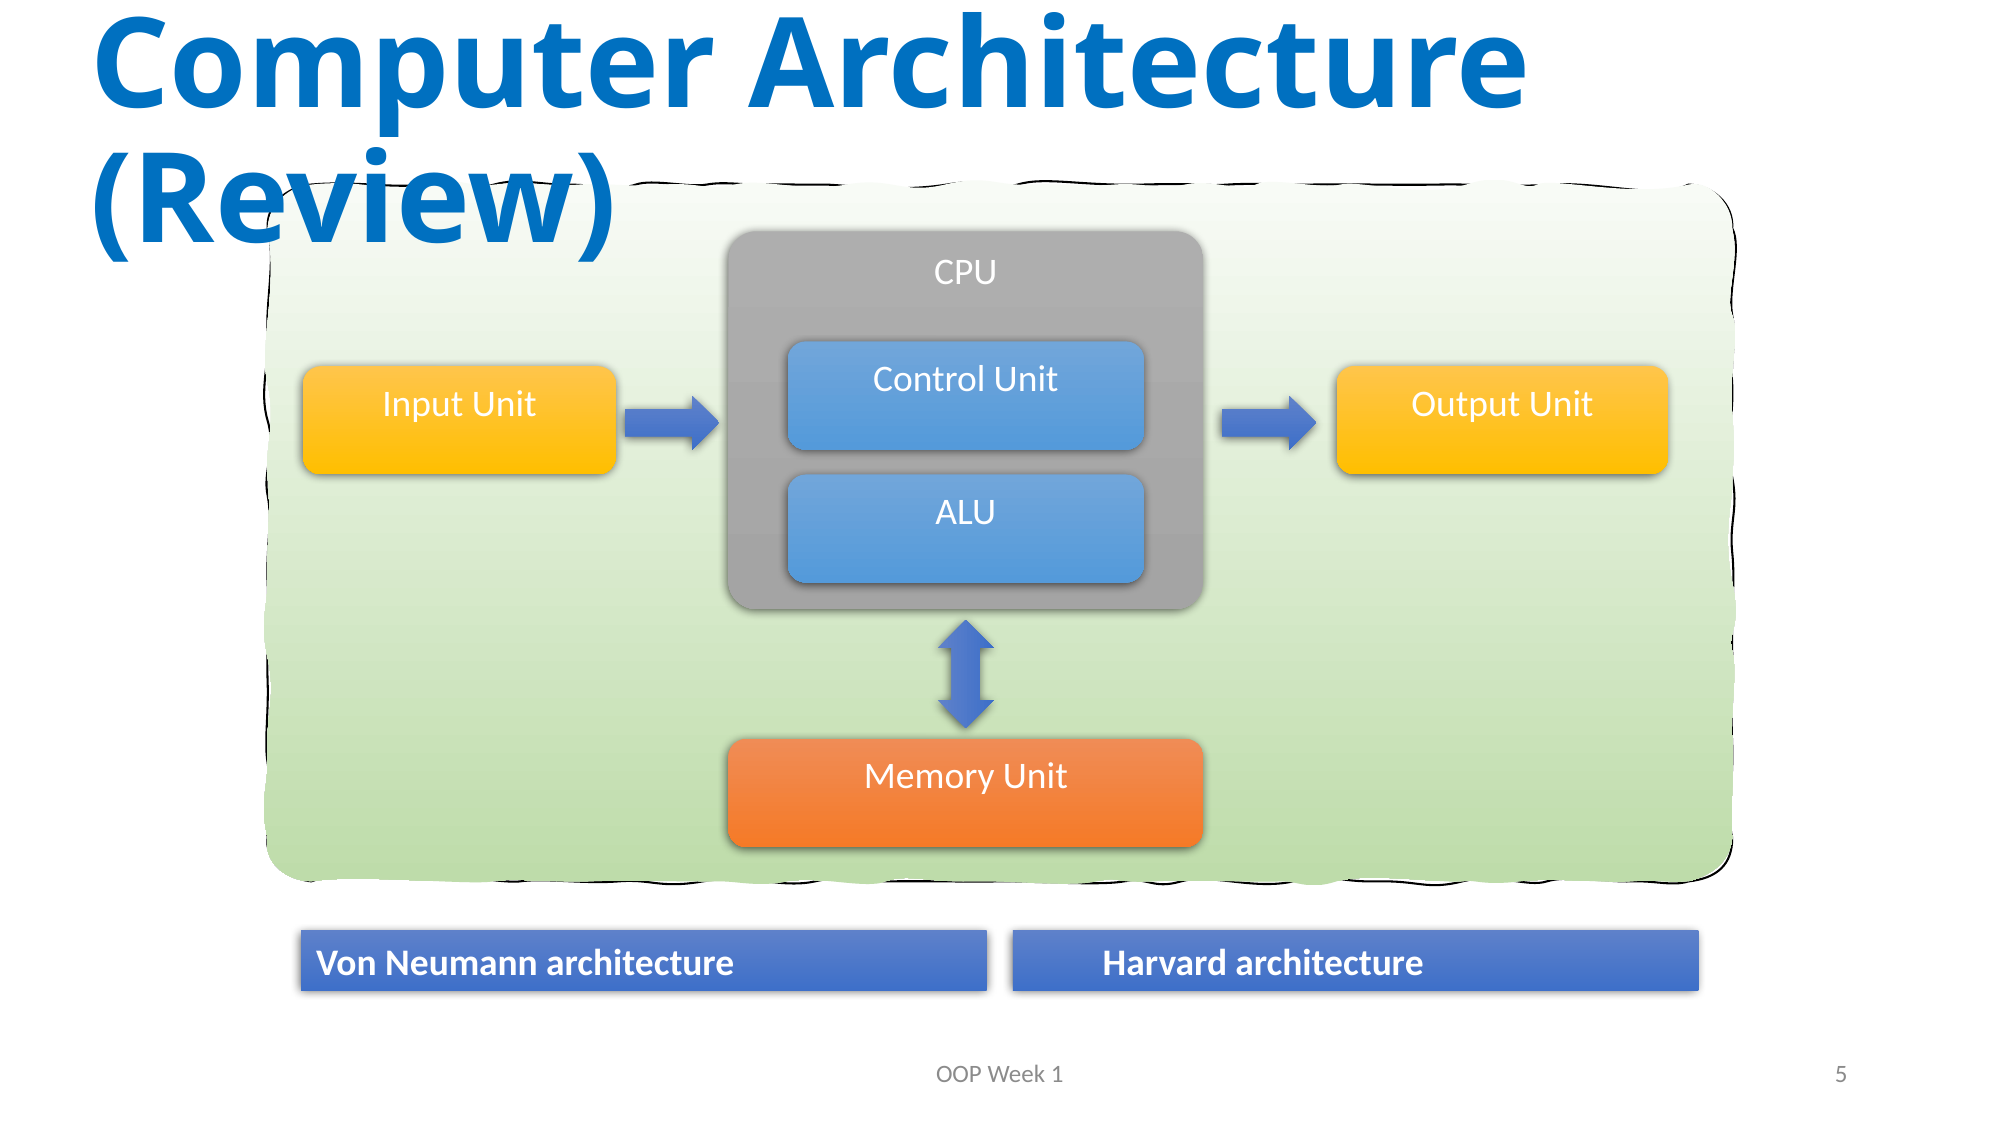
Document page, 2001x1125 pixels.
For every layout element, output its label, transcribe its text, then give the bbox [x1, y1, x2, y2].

text_box Input Unit [303, 366, 616, 475]
title Computer Architecture (Review) [75, 26, 1801, 244]
text_box Memory Unit [728, 738, 1204, 848]
text_box Harvard architecture [1012, 930, 1699, 991]
footer OOP Week 1 [662, 1042, 1338, 1103]
text_box Von Neumann architecture [301, 930, 987, 991]
text_box Control Unit [787, 341, 1145, 450]
slide_number 5 [1412, 1042, 1863, 1103]
text_box [937, 619, 994, 729]
text_box [624, 395, 720, 450]
text_box [263, 244, 1737, 887]
text_box CPU [728, 231, 1204, 610]
text_box [1221, 395, 1317, 450]
text_box ALU [787, 474, 1145, 583]
text_box Output Unit [1336, 365, 1669, 475]
